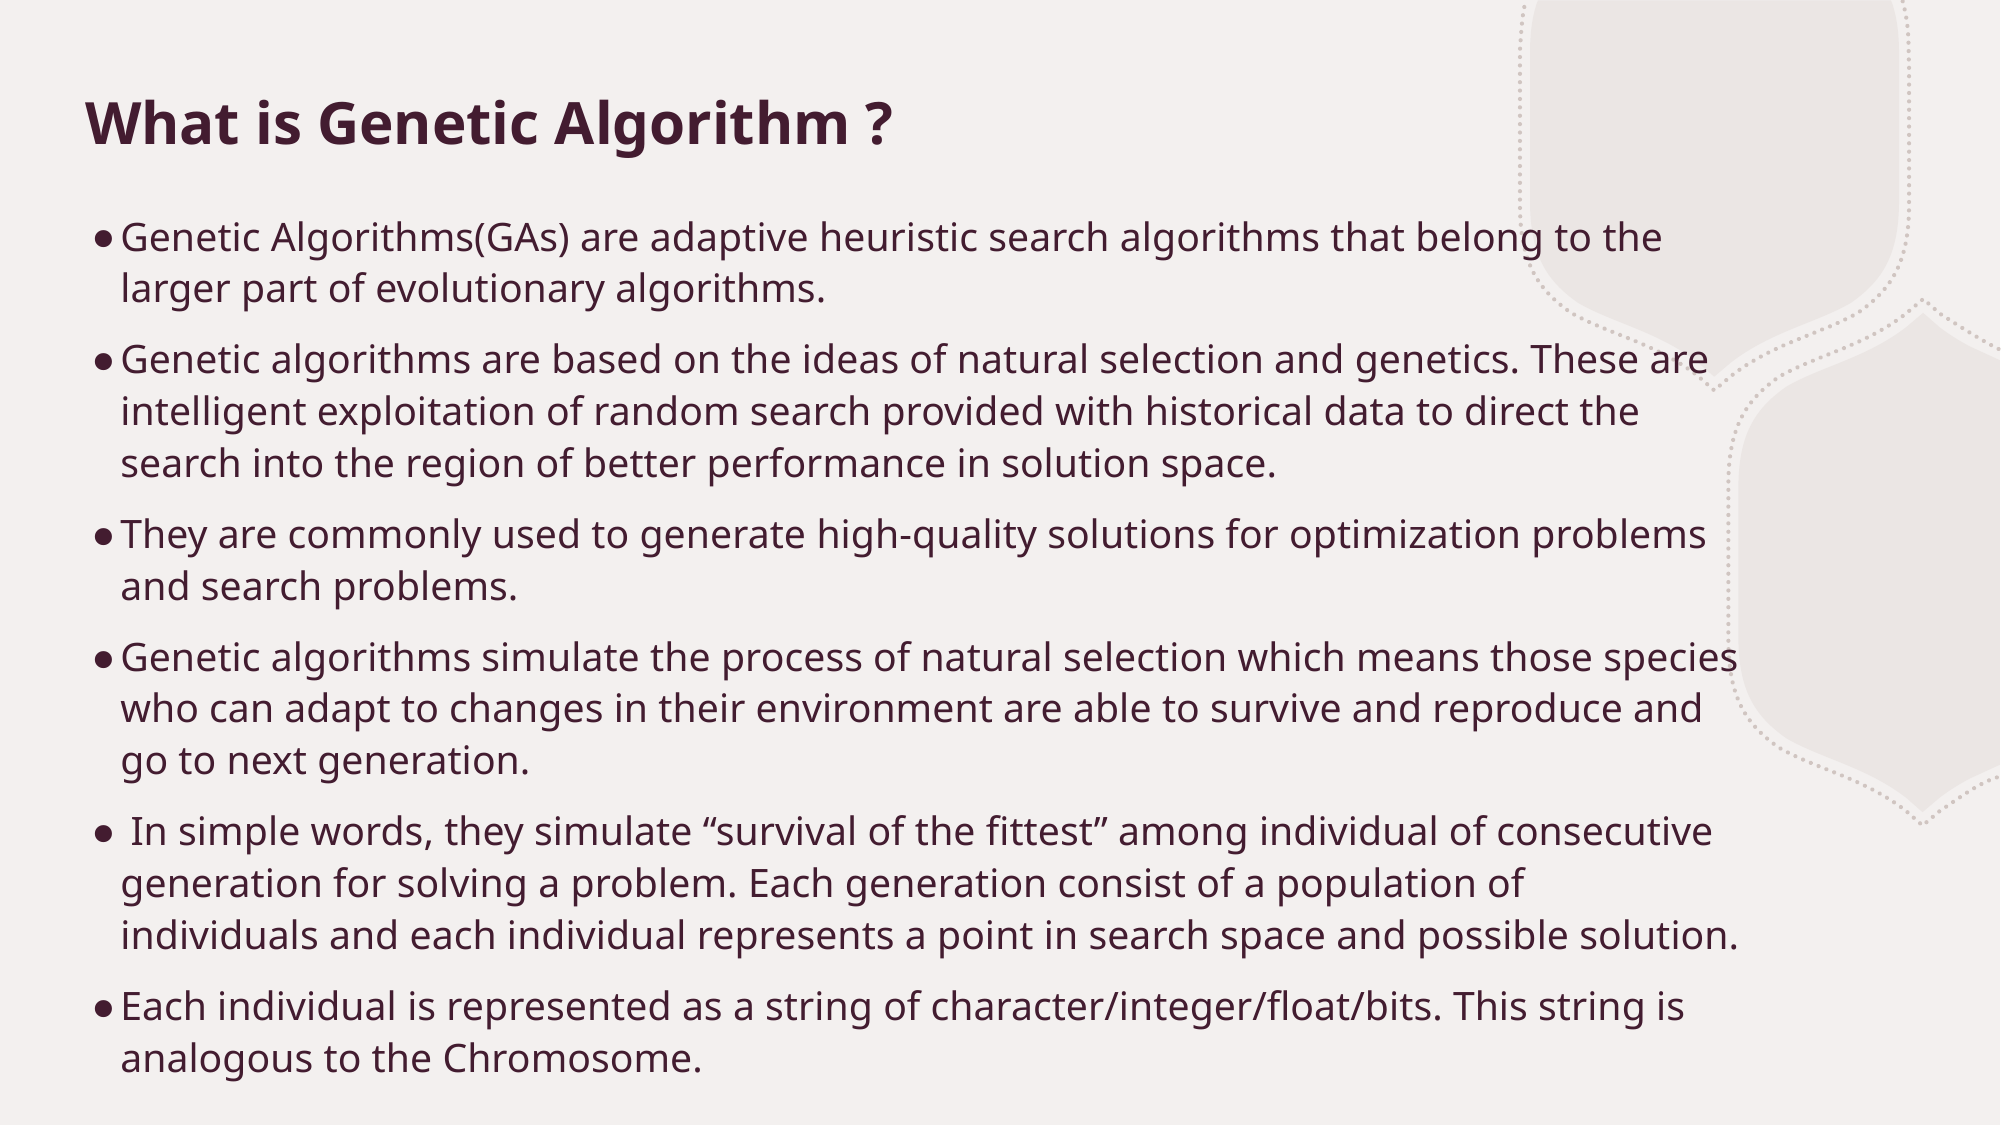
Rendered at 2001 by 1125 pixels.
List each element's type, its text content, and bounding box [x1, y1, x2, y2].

title What is Genetic Algorithm ? [70, 33, 1560, 199]
list Genetic Algorithms(GAs) are adaptive heuristic search algorithms that belong to the larger part of evolutionary algorithms. Genetic algorithms are based on the ideas of natural selection and genetics. These are intelligent exploitation of random search provided with historical data to direct the search into the region of better performance in solution space. They are commonly used to generate high-quality solutions for optimization problems and search problems. Genetic algorithms simulate the process of natural selection which means those species who can adapt to changes in their environment are able to survive and reproduce and go to next generation. In simple words, they simulate “survival of the fittest” among individual of consecutive generation for solving a problem. Each generation consist of a population of individuals and each individual represents a point in search space and possible solution. Each individual is represented as a string of character/integer/float/bits. This string is analogous to the Chromosome. [70, 199, 1777, 1103]
